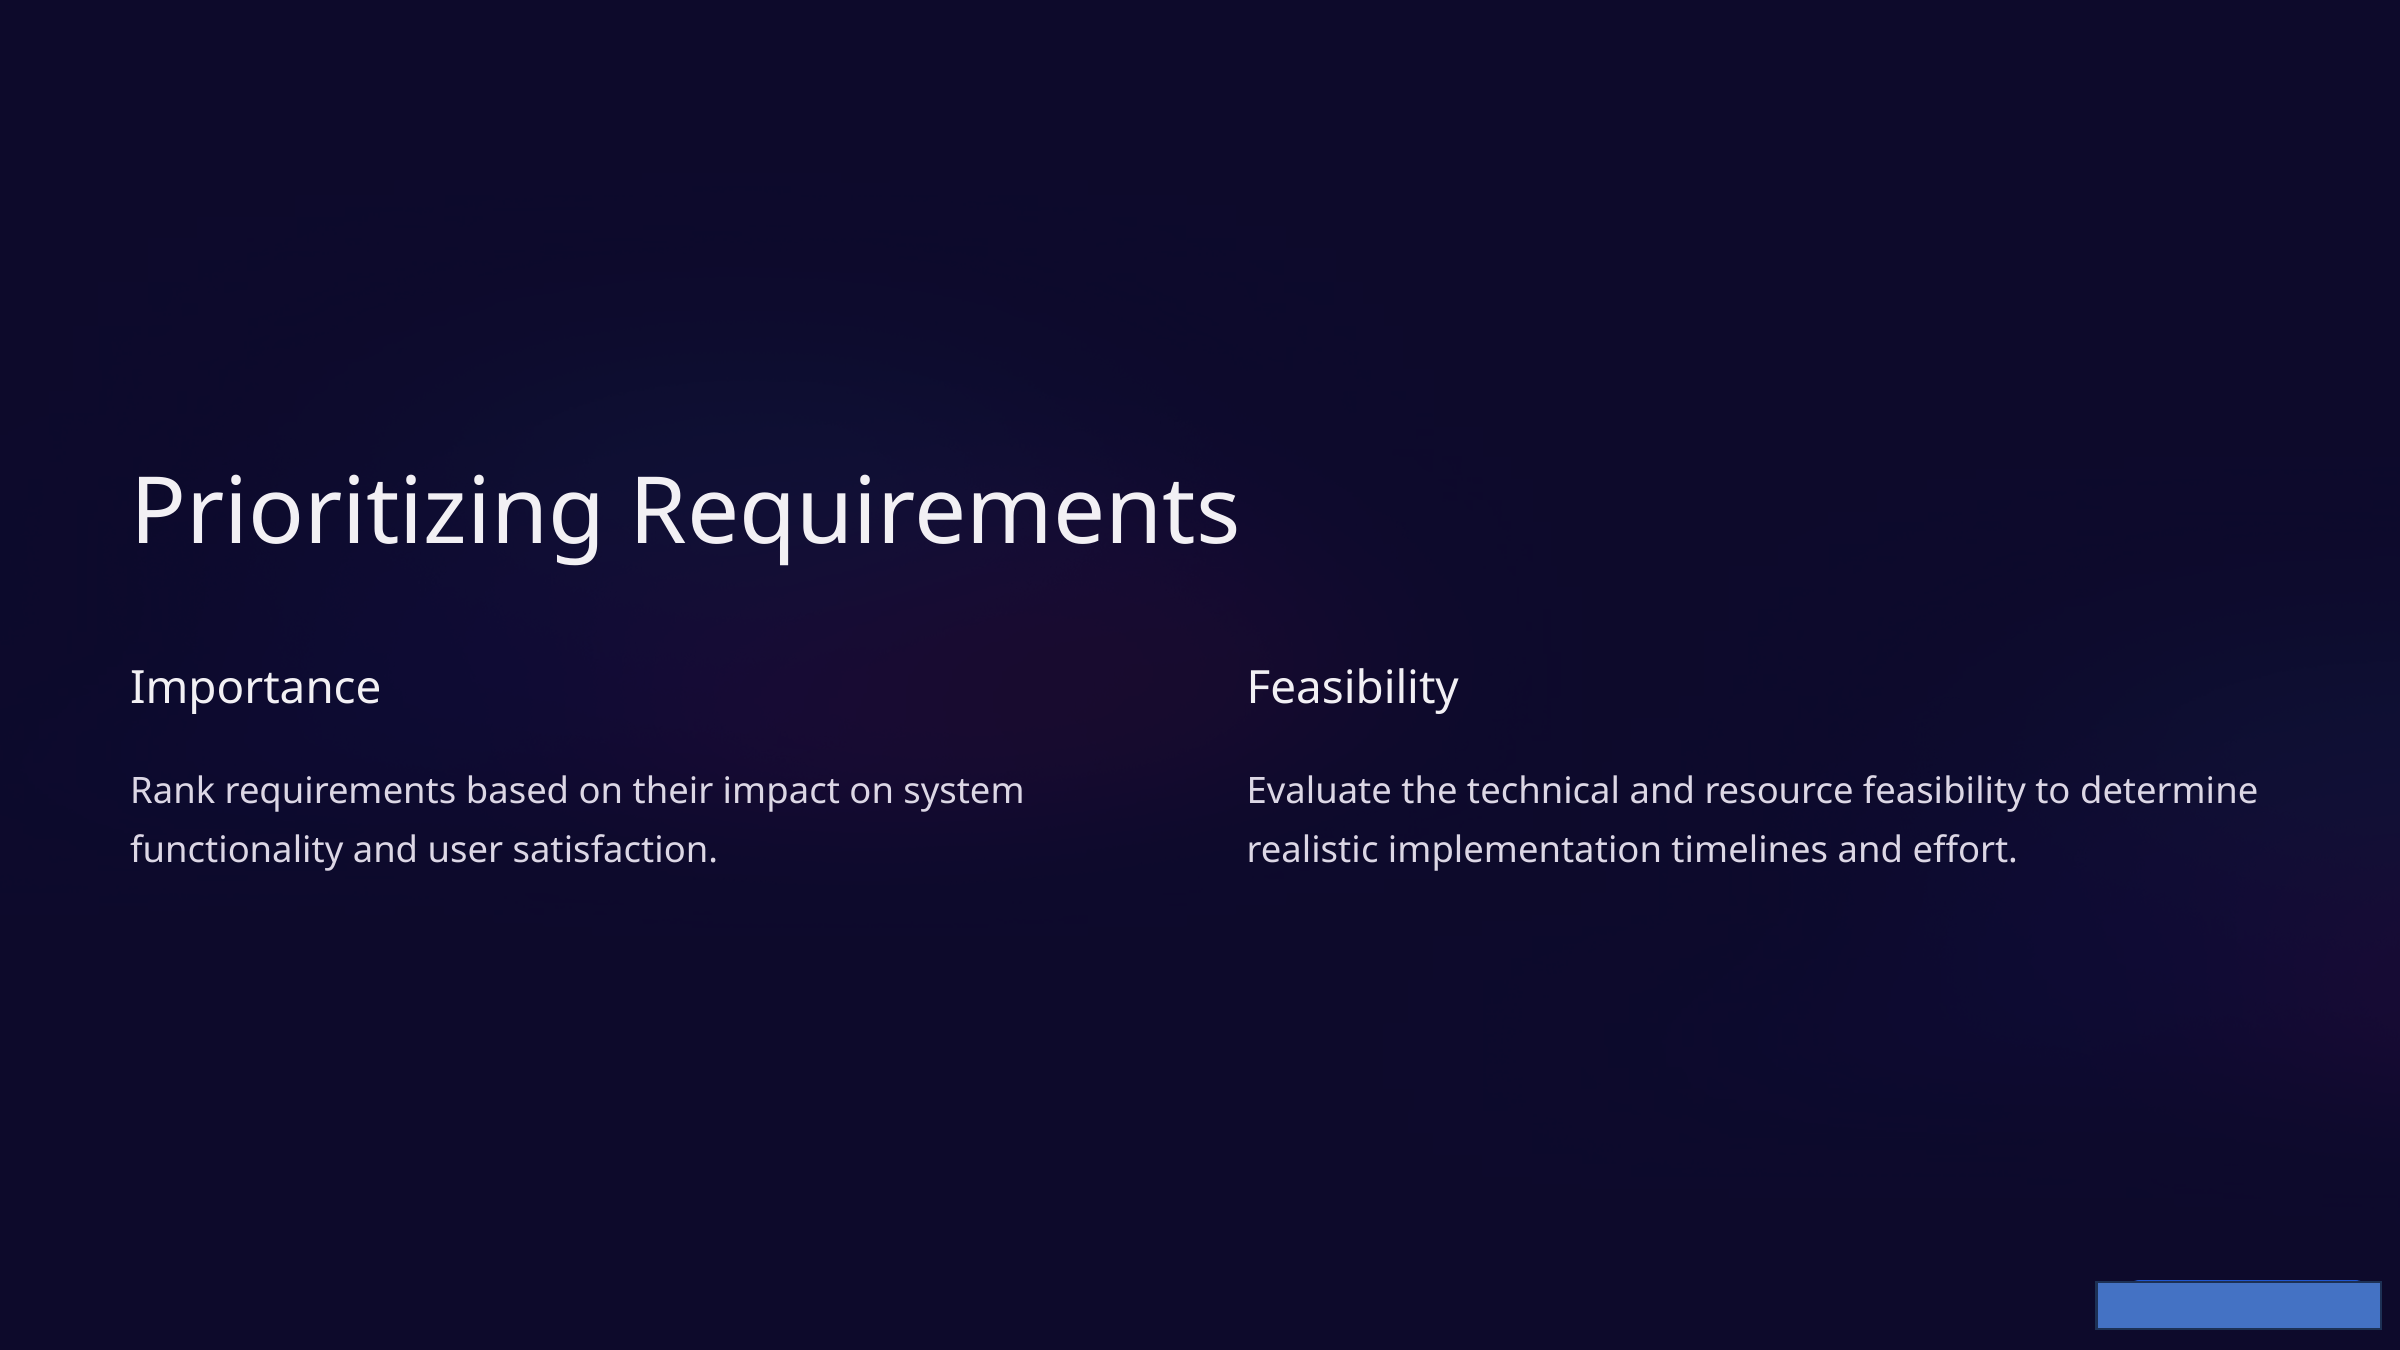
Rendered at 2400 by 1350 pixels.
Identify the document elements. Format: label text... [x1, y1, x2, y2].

text_box Rank requirements based on their impact on system functionality and user satisfaction. [130, 751, 1155, 871]
text_box Evaluate the technical and resource feasibility to determine realistic implementation timelines and effort. [1246, 751, 2271, 871]
text_box Importance [130, 655, 596, 714]
picture [2106, 1271, 2389, 1339]
text_box [2095, 1281, 2382, 1330]
text_box Prioritizing Requirements [130, 446, 1329, 563]
text_box Feasibility [1246, 655, 1712, 714]
